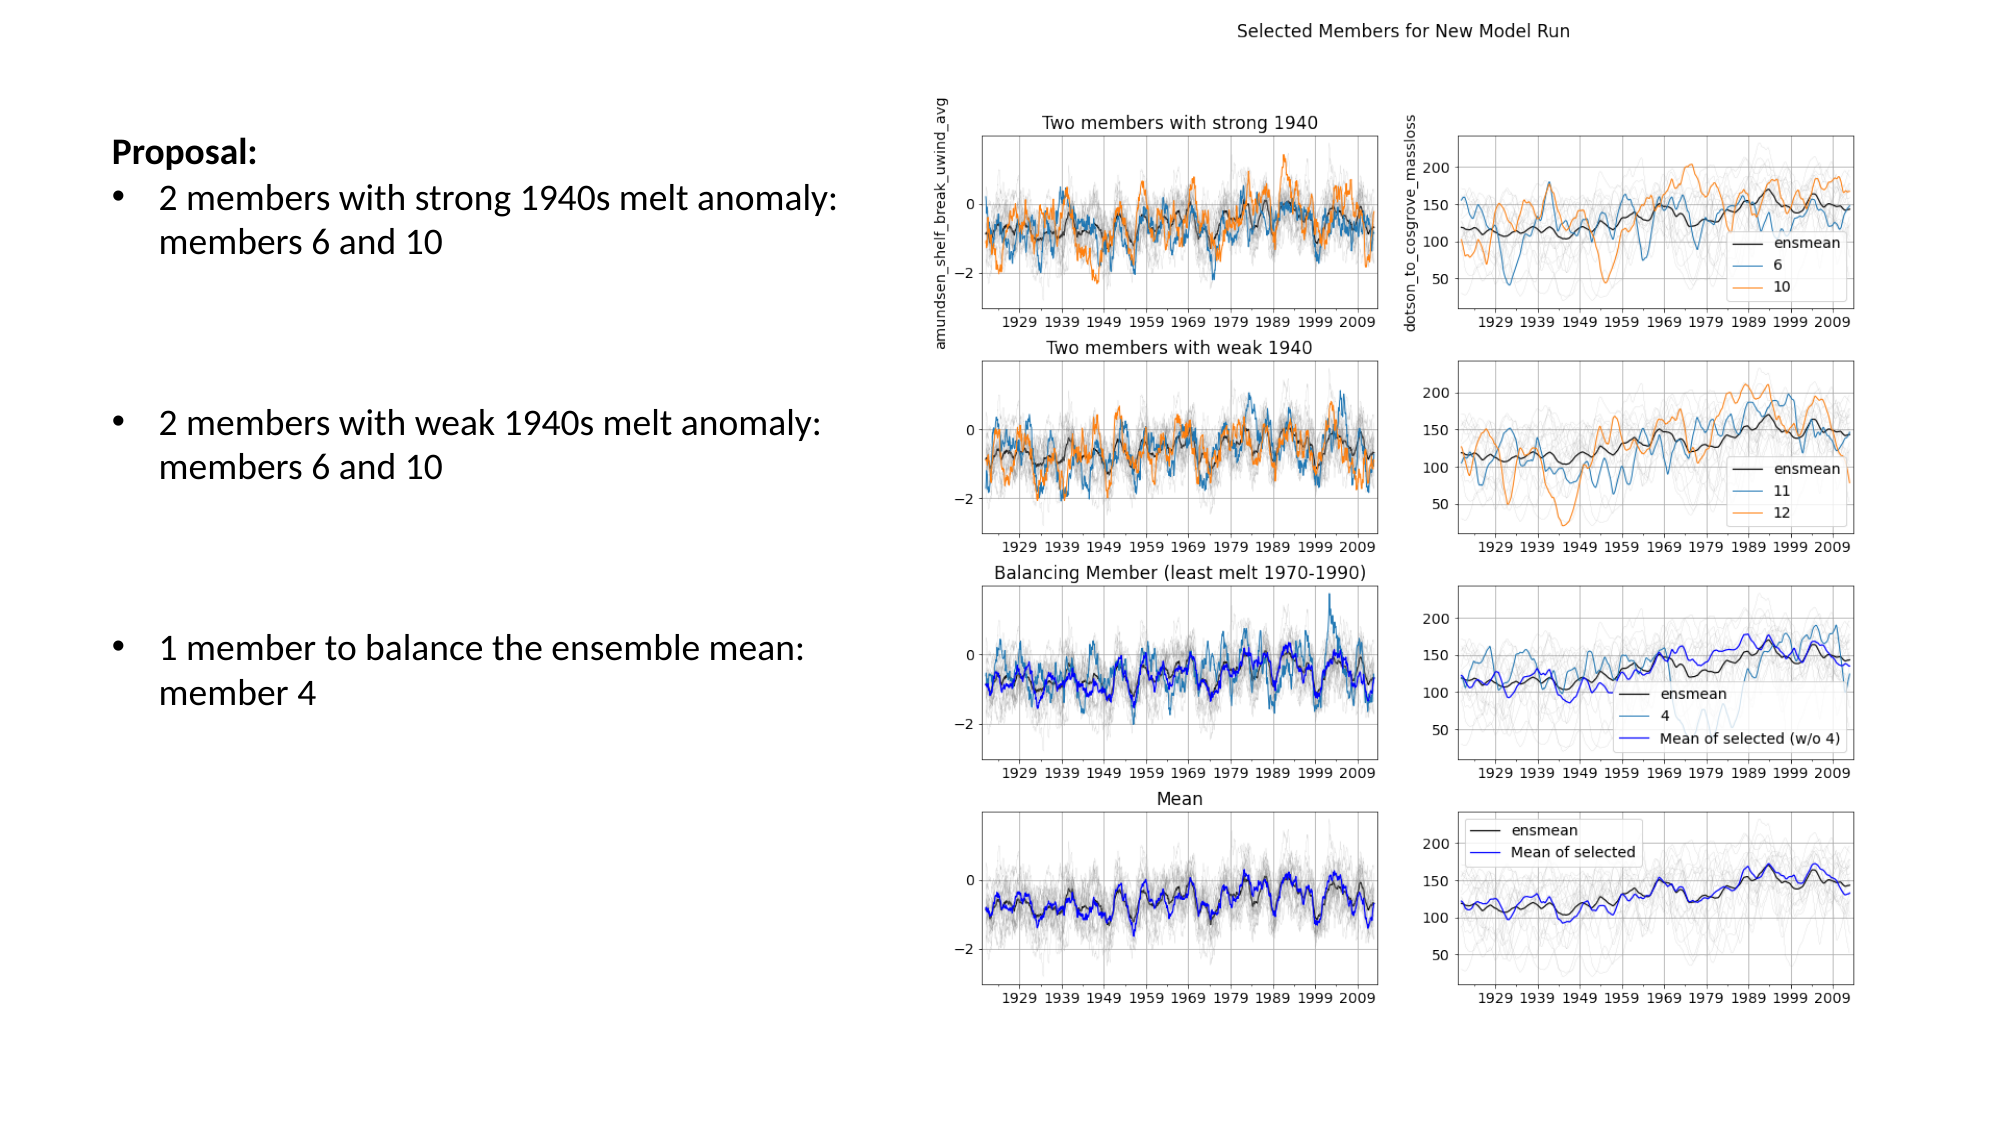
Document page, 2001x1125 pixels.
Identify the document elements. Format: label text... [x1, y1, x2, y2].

picture [841, 0, 1966, 1125]
text_box Proposal: 2 members with strong 1940s melt anomaly: members 6 and 10 2 members with weak 1940s melt anomaly: members 6 and 10 1 member to balance the ensemble mean: member 4 [96, 120, 841, 721]
